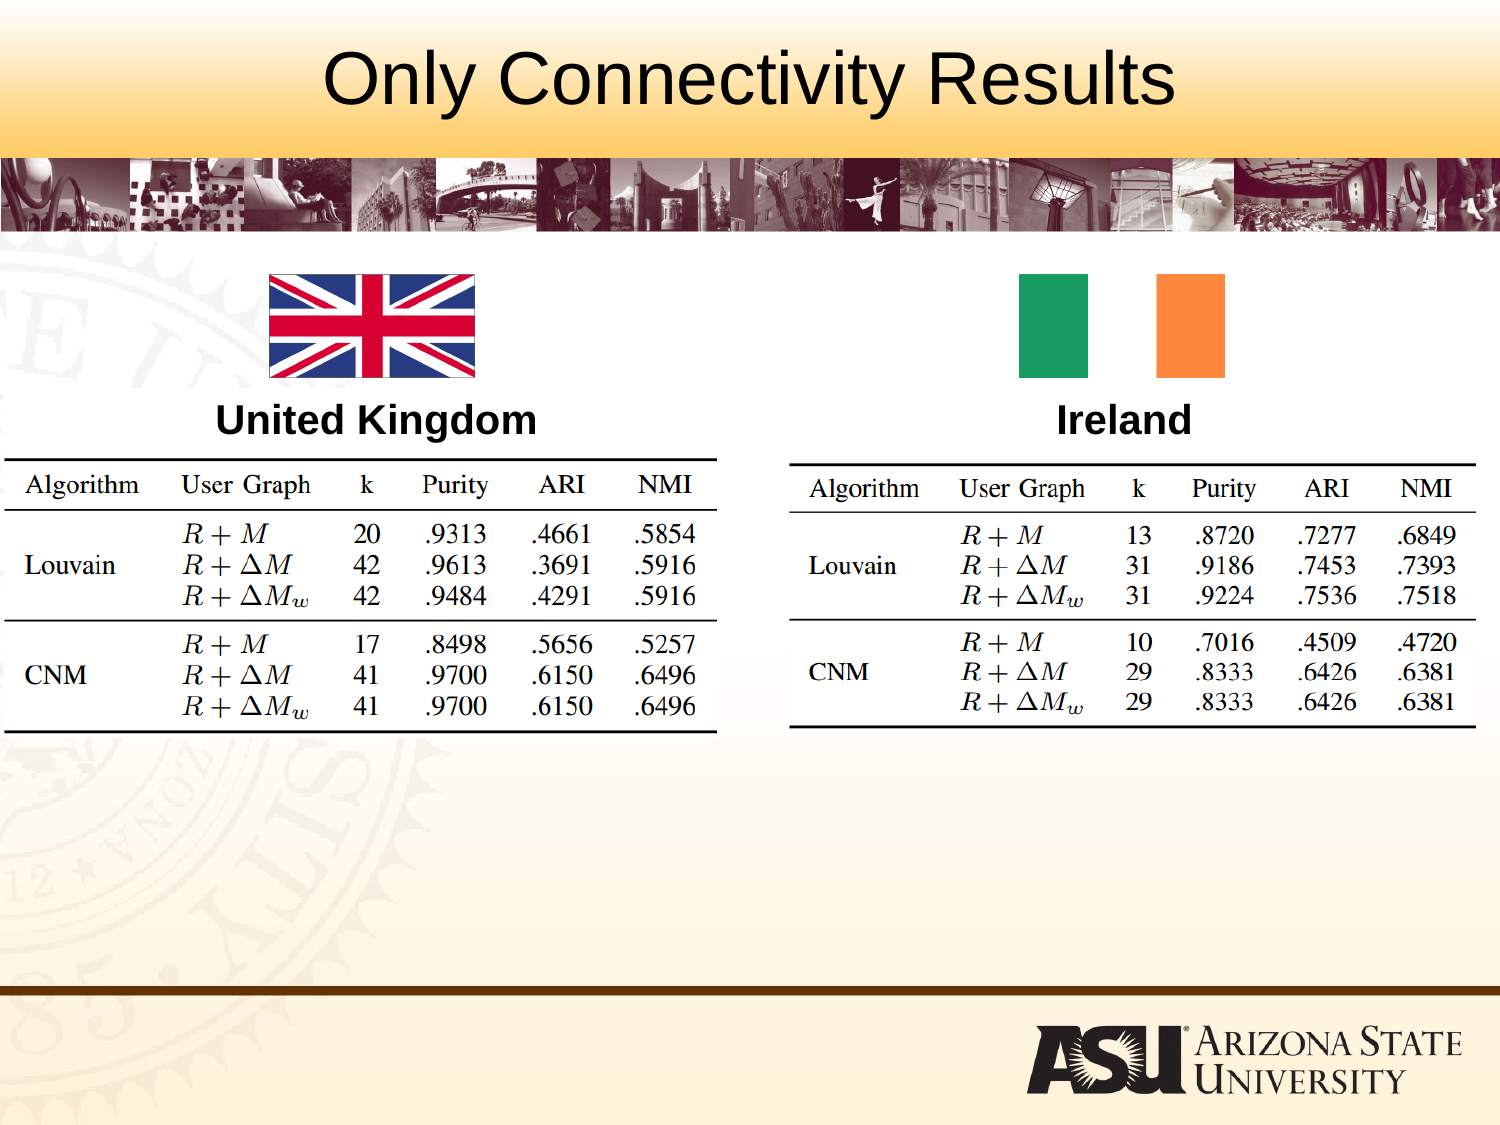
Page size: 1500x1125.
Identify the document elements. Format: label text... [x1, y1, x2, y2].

table_header Ireland [749, 390, 1499, 448]
table_header United Kingdom [5, 390, 749, 448]
picture [0, 0, 1500, 1125]
title Only Connectivity Results [75, 0, 1425, 150]
